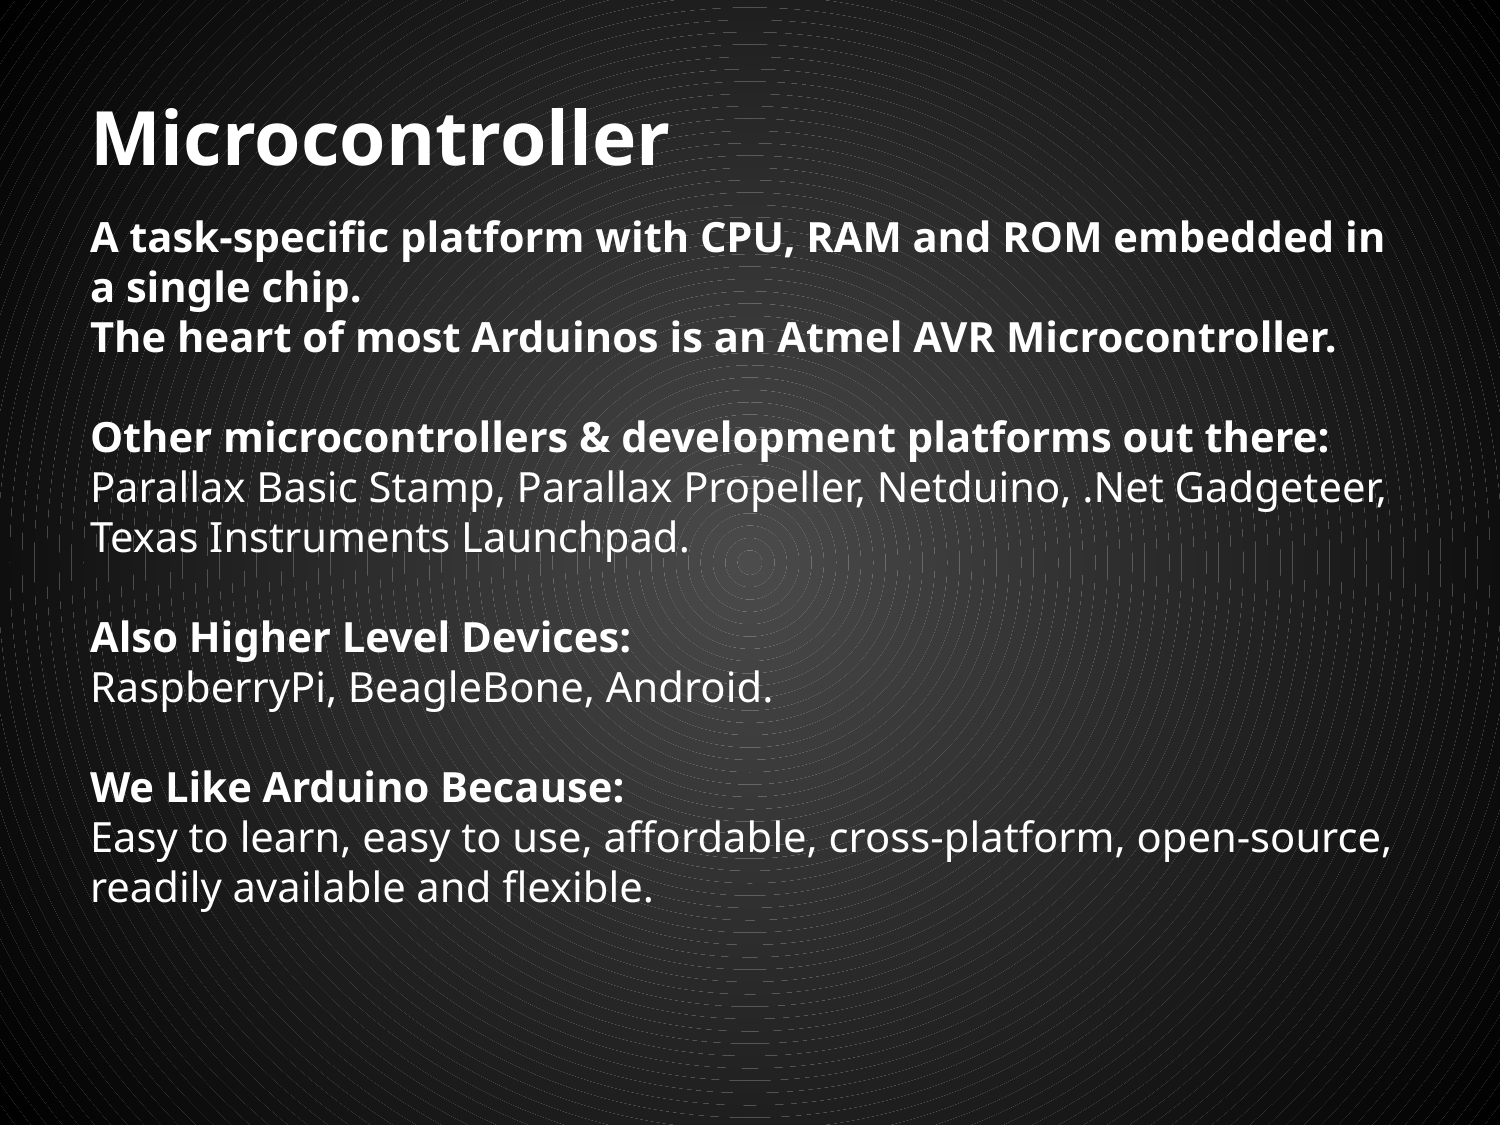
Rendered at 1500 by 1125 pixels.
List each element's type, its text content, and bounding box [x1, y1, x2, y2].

title Microcontroller [75, 45, 1425, 195]
list A task-specific platform with CPU, RAM and ROM embedded in a single chip. The heart of most Arduinos is an Atmel AVR Microcontroller. Other microcontrollers & development platforms out there: Parallax Basic Stamp, Parallax Propeller, Netduino, .Net Gadgeteer, Texas Instruments Launchpad. Also Higher Level Devices: RaspberryPi, BeagleBone, Android. We Like Arduino Because: Easy to learn, easy to use, affordable, cross-platform, open-source, readily available and flexible. [75, 195, 1425, 995]
